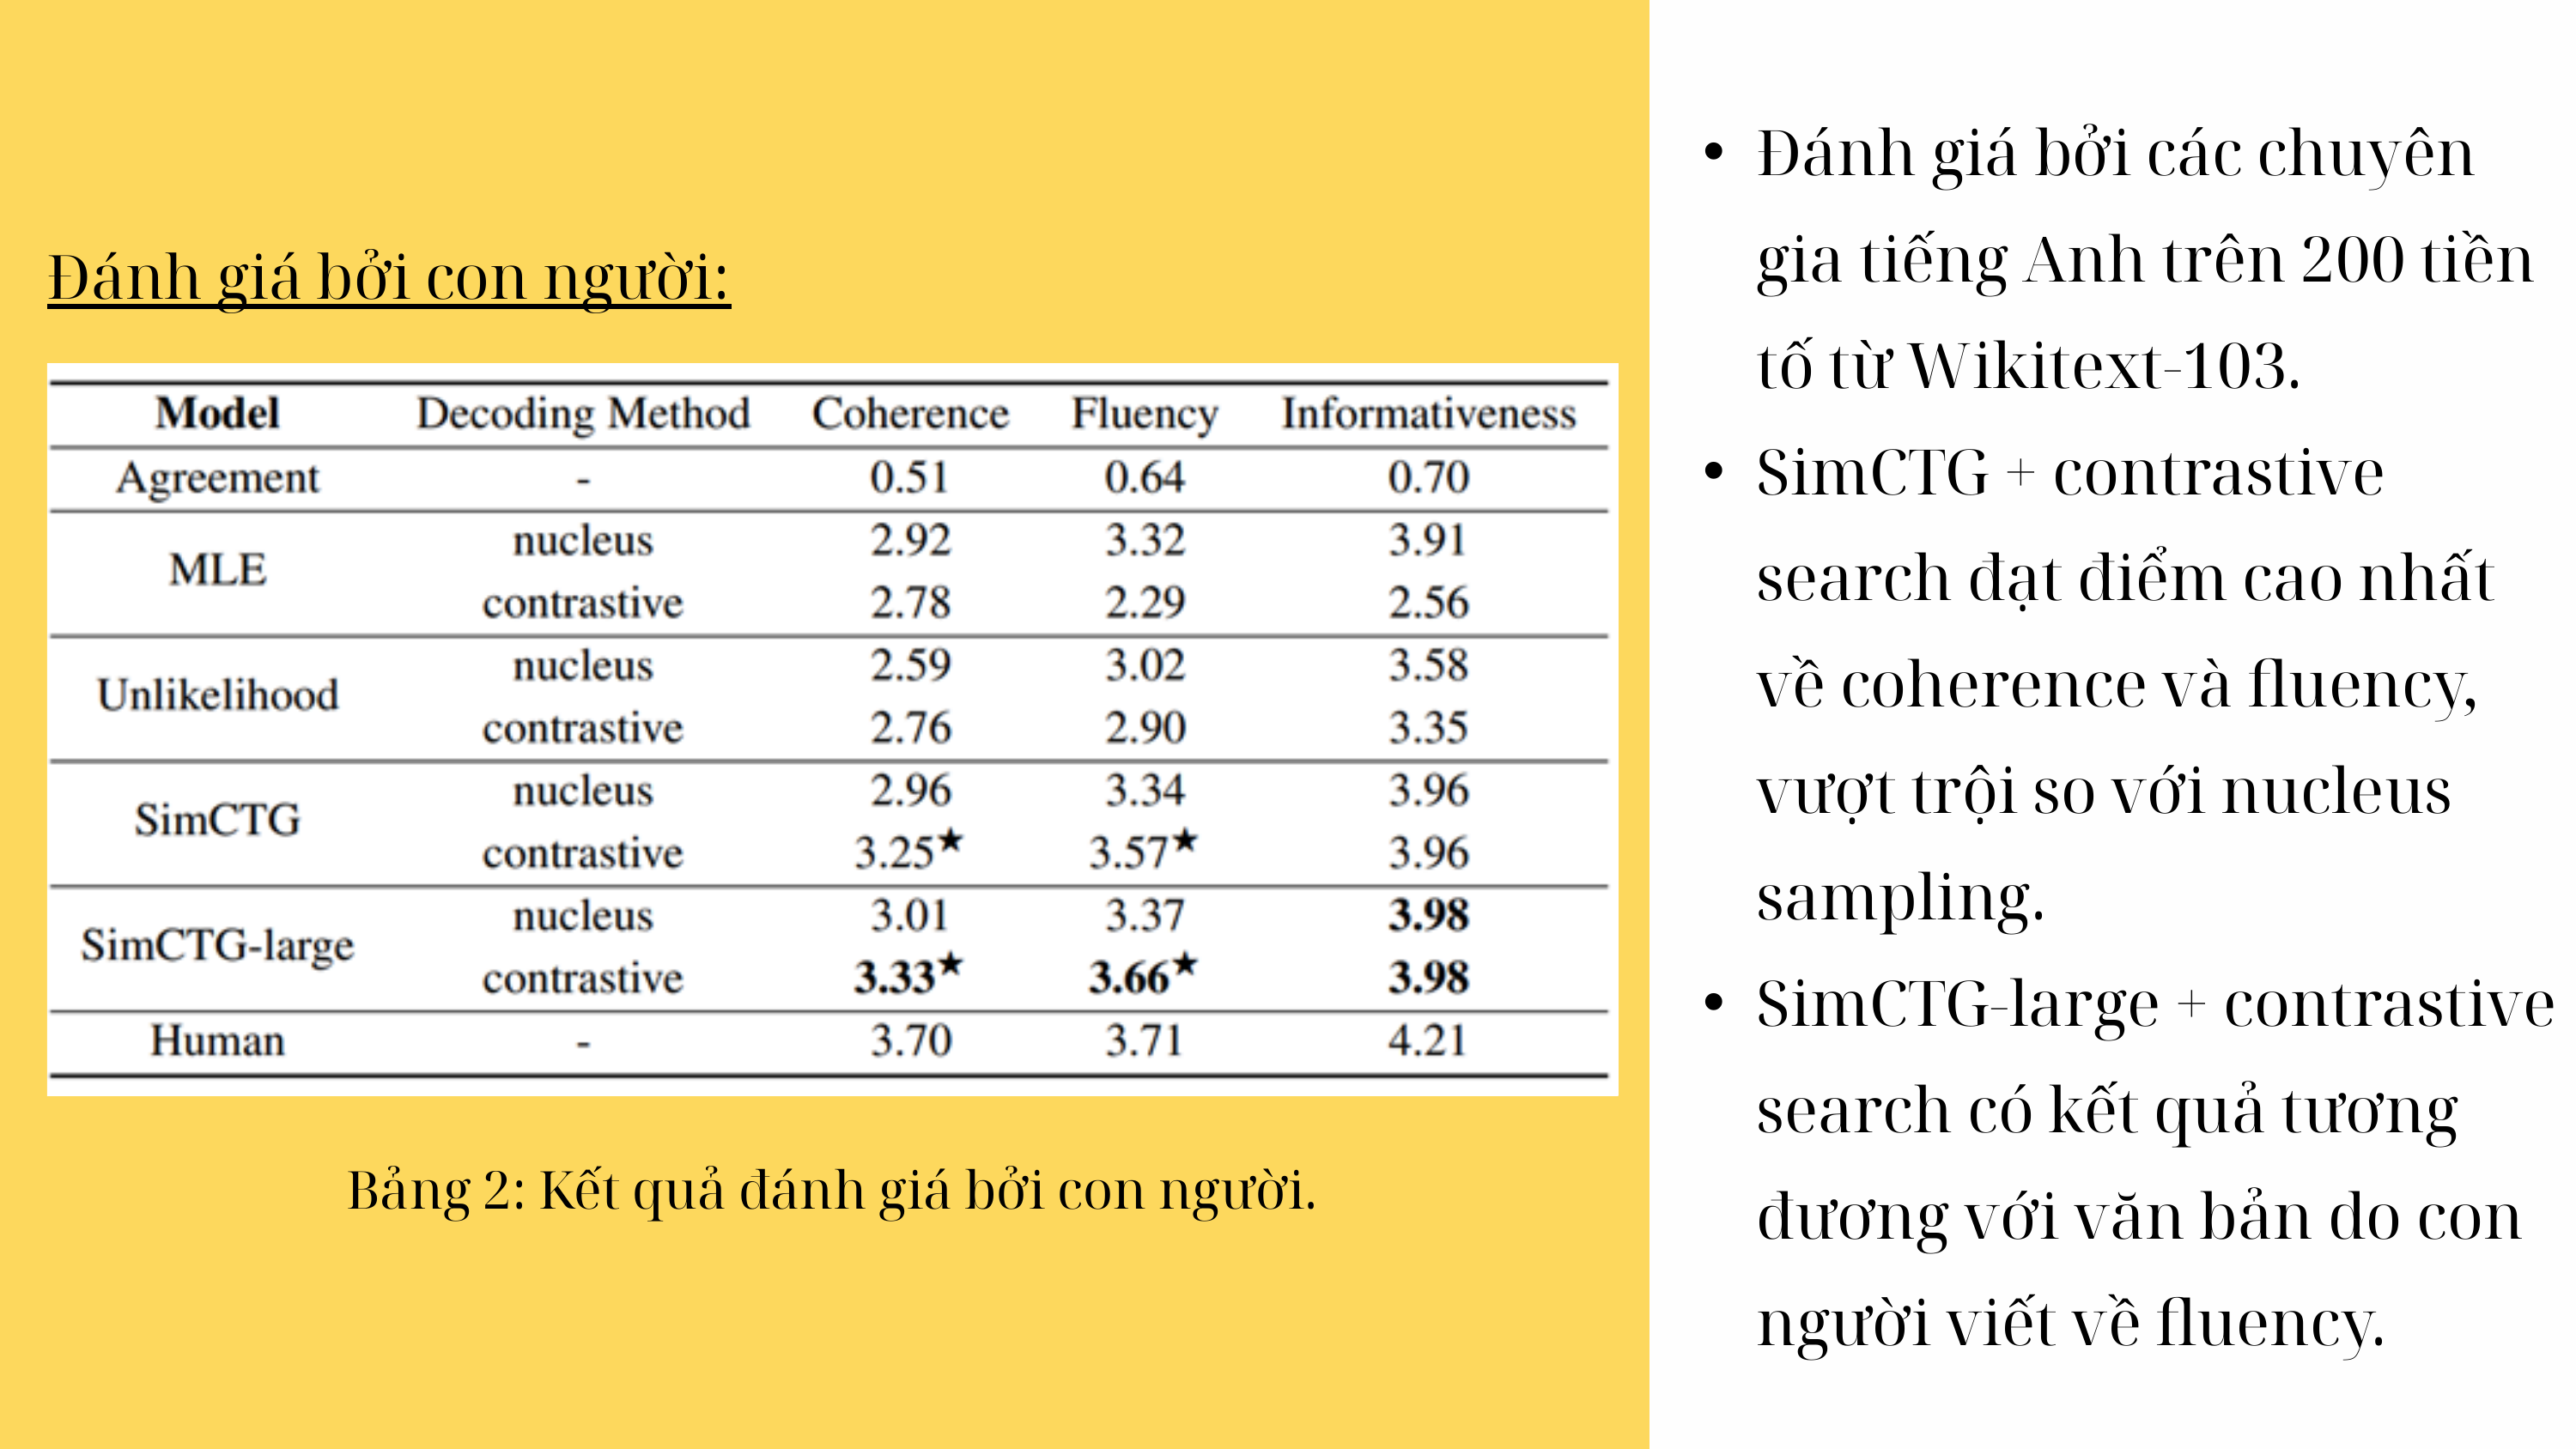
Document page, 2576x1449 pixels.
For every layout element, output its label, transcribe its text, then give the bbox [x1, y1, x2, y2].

text_box Bảng 2: Kết quả đánh giá bởi con người. [142, 1136, 1524, 1220]
text_box Đánh giá bởi các chuyên gia tiếng Anh trên 200 tiền tố từ Wikitext-103. SimCTG + contrastive search đạt điểm cao nhất về coherence và fluency, vượt trội so với nucleus sampling. SimCTG-large + contrastive search có kết quả tương đương với văn bản do con người viết về fluency. [1649, 1195, 2576, 1359]
text_box Đánh giá bởi con người: [46, 226, 780, 312]
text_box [1388, 261, 2576, 1188]
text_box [46, 362, 1383, 1096]
text_box Đánh giá bởi các chuyên gia tiếng Anh trên 200 tiền tố từ Wikitext-103. SimCTG + contrastive search đạt điểm cao nhất về coherence và fluency, vượt trội so với nucleus sampling. SimCTG-large + contrastive search có kết quả tương đương với văn bản do con người viết về fluency. [1649, 81, 2576, 259]
